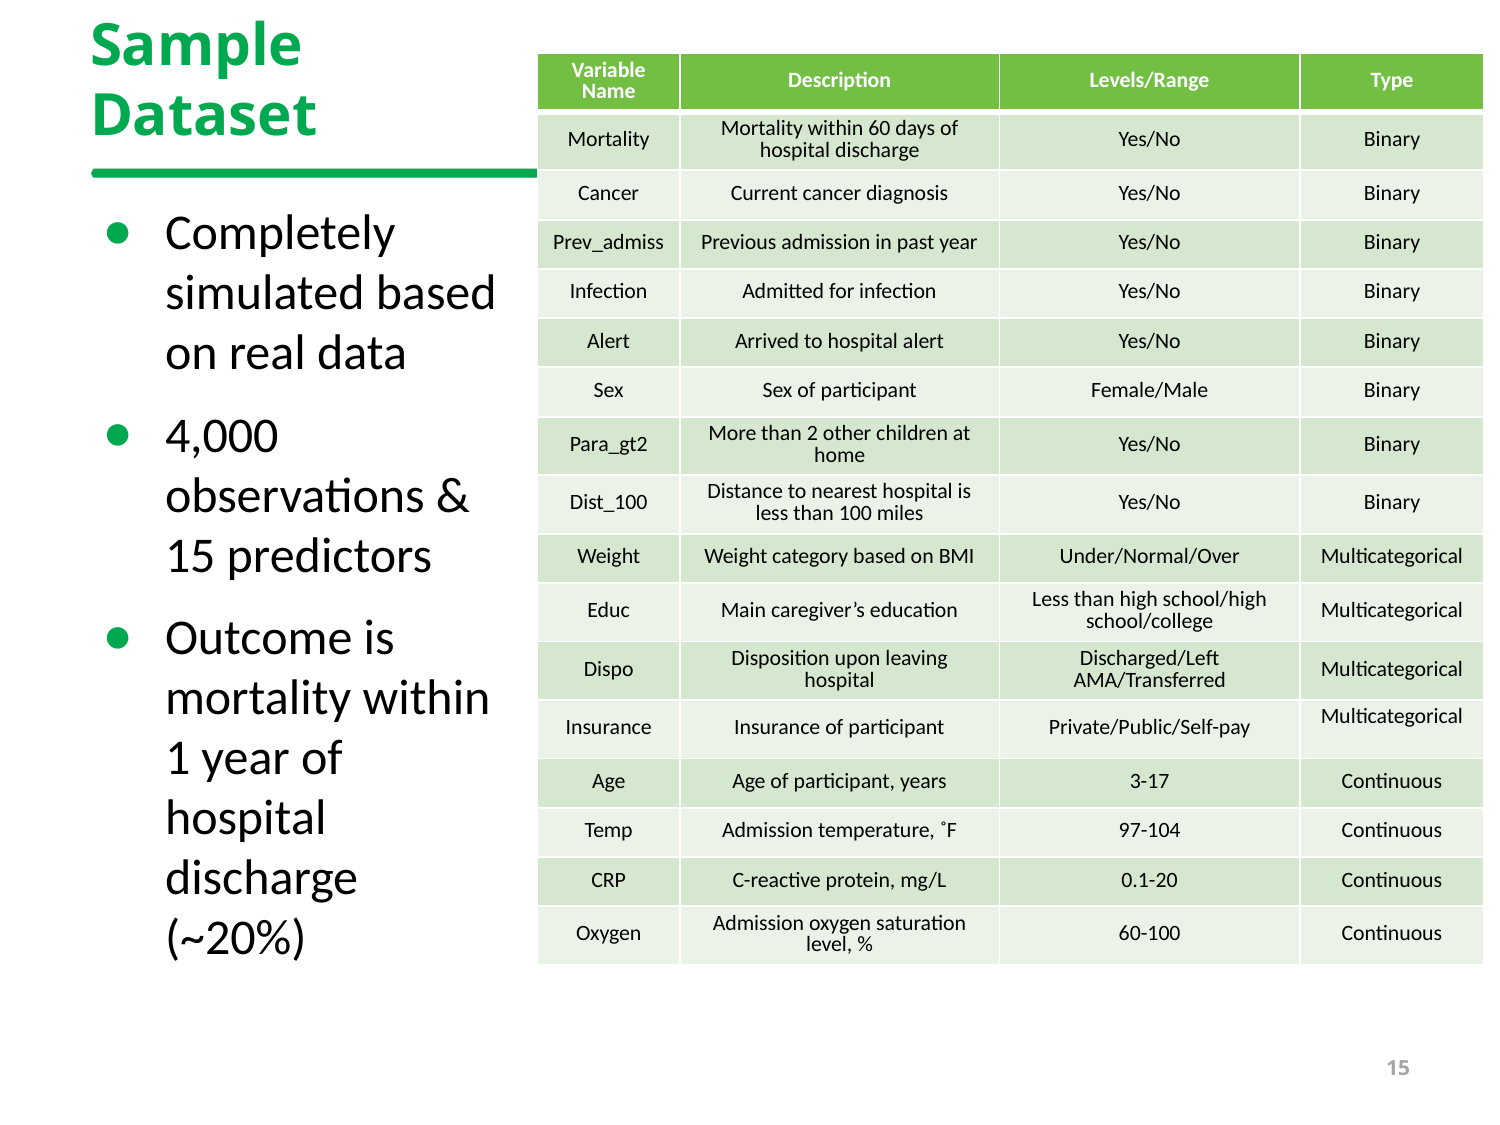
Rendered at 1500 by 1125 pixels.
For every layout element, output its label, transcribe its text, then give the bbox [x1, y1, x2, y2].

table_cell Binary [1301, 418, 1483, 474]
table_cell Mortality [538, 115, 679, 169]
table_cell Temp [538, 809, 679, 856]
table_cell Binary [1301, 115, 1483, 169]
table_cell Private/Public/Self-pay [1000, 701, 1299, 758]
table_cell Binary [1301, 171, 1483, 219]
table_cell Dist_100 [538, 476, 679, 533]
table_cell Age [538, 759, 679, 807]
table_cell Oxygen [538, 907, 679, 964]
table_header Levels/Range [1000, 54, 1299, 109]
table_cell Binary [1301, 270, 1483, 317]
table_cell CRP [538, 858, 679, 905]
list Completely simulated based on real data 4,000 observations & 15 predictors Outcome is mortality within 1 year of hospital discharge (~20%) [75, 192, 525, 1025]
table_cell Prev_admiss [538, 221, 679, 268]
table_cell Insurance [538, 701, 679, 758]
table_cell Sex [538, 368, 679, 416]
slide_number 15 [1299, 1047, 1425, 1088]
table_cell Admission temperature, ˚F [681, 809, 999, 856]
table_cell Main caregiver’s education [681, 584, 999, 641]
table_cell Yes/No [1000, 221, 1299, 268]
table_cell Multicategorical [1301, 584, 1483, 641]
table_cell Alert [538, 319, 679, 366]
table_cell Distance to nearest hospital is less than 100 miles [681, 476, 999, 533]
picture [91, 168, 537, 178]
table_cell C-reactive protein, mg/L [681, 858, 999, 905]
table_cell Educ [538, 584, 679, 641]
table_cell Weight [538, 535, 679, 582]
table_cell Multicategorical [1301, 701, 1483, 758]
table_cell 0.1-20 [1000, 858, 1299, 905]
table_cell Sex of participant [681, 368, 999, 416]
table_cell Continuous [1301, 907, 1483, 964]
table_cell Yes/No [1000, 270, 1299, 317]
table_cell Admitted for infection [681, 270, 999, 317]
table_cell Female/Male [1000, 368, 1299, 416]
table_cell Under/Normal/Over [1000, 535, 1299, 582]
table_cell Yes/No [1000, 319, 1299, 366]
table_cell Multicategorical [1301, 642, 1483, 699]
table_cell Discharged/Left AMA/Transferred [1000, 642, 1299, 699]
table_header Variable Name [538, 54, 679, 109]
table_cell More than 2 other children at home [681, 418, 999, 474]
table_cell Para_gt2 [538, 418, 679, 474]
table_cell Continuous [1301, 759, 1483, 807]
table_cell Infection [538, 270, 679, 317]
table_cell Disposition upon leaving hospital [681, 642, 999, 699]
title Sample Dataset [75, 24, 1425, 155]
table_cell Yes/No [1000, 171, 1299, 219]
table_cell Yes/No [1000, 115, 1299, 169]
table_cell Yes/No [1000, 476, 1299, 533]
table_header Type [1301, 54, 1483, 109]
table_cell Age of participant, years [681, 759, 999, 807]
table_cell 60-100 [1000, 907, 1299, 964]
table_cell Continuous [1301, 858, 1483, 905]
table_cell Insurance of participant [681, 701, 999, 758]
table_cell Yes/No [1000, 418, 1299, 474]
table_cell Arrived to hospital alert [681, 319, 999, 366]
table_cell Binary [1301, 221, 1483, 268]
table_cell Binary [1301, 319, 1483, 366]
table_cell Weight category based on BMI [681, 535, 999, 582]
table_cell Continuous [1301, 809, 1483, 856]
table_cell Less than high school/high school/college [1000, 584, 1299, 641]
table_cell Cancer [538, 171, 679, 219]
table_cell Mortality within 60 days of hospital discharge [681, 115, 999, 169]
table_cell Binary [1301, 476, 1483, 533]
table_cell Dispo [538, 642, 679, 699]
table_cell 3-17 [1000, 759, 1299, 807]
table_cell Previous admission in past year [681, 221, 999, 268]
table_header Description [681, 54, 999, 109]
table_cell Admission oxygen saturation level, % [681, 907, 999, 964]
table_cell Current cancer diagnosis [681, 171, 999, 219]
table_cell 97-104 [1000, 809, 1299, 856]
table_cell Binary [1301, 368, 1483, 416]
table_cell Multicategorical [1301, 535, 1483, 582]
